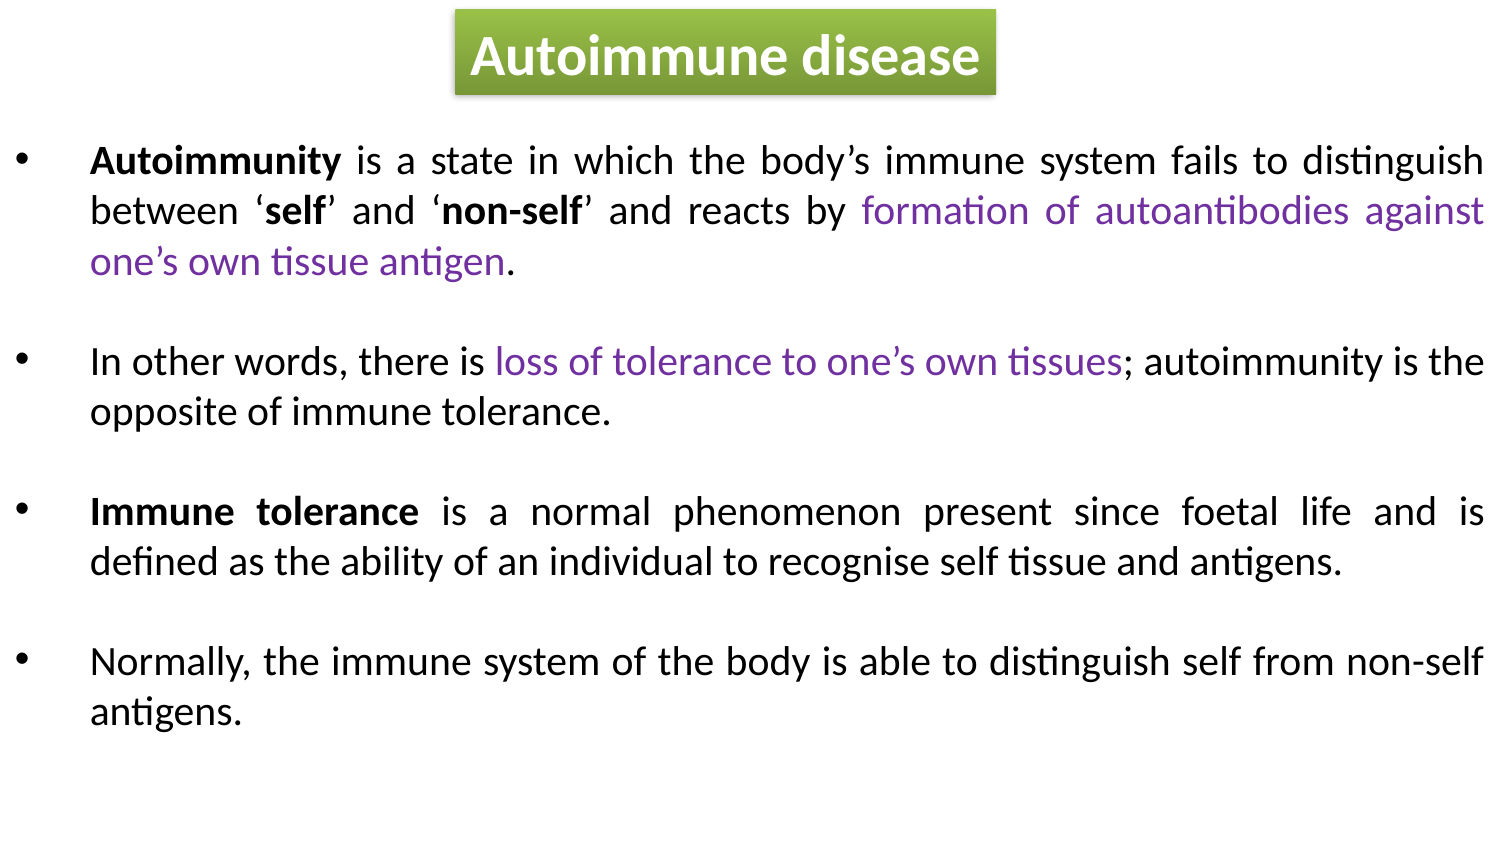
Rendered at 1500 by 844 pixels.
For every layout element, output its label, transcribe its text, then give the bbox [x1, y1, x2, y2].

text_box Autoimmune disease [455, 9, 997, 95]
text_box Autoimmunity is a state in which the body’s immune system fails to distinguish between ‘self’ and ‘non-self’ and reacts by formation of autoantibodies against one’s own tissue antigen. In other words, there is loss of tolerance to one’s own tissues; autoimmunity is the opposite of immune tolerance. Immune tolerance is a normal phenomenon present since foetal life and is defined as the ability of an individual to recognise self tissue and antigens. Normally, the immune system of the body is able to distinguish self from non-self antigens. [0, 125, 1500, 741]
